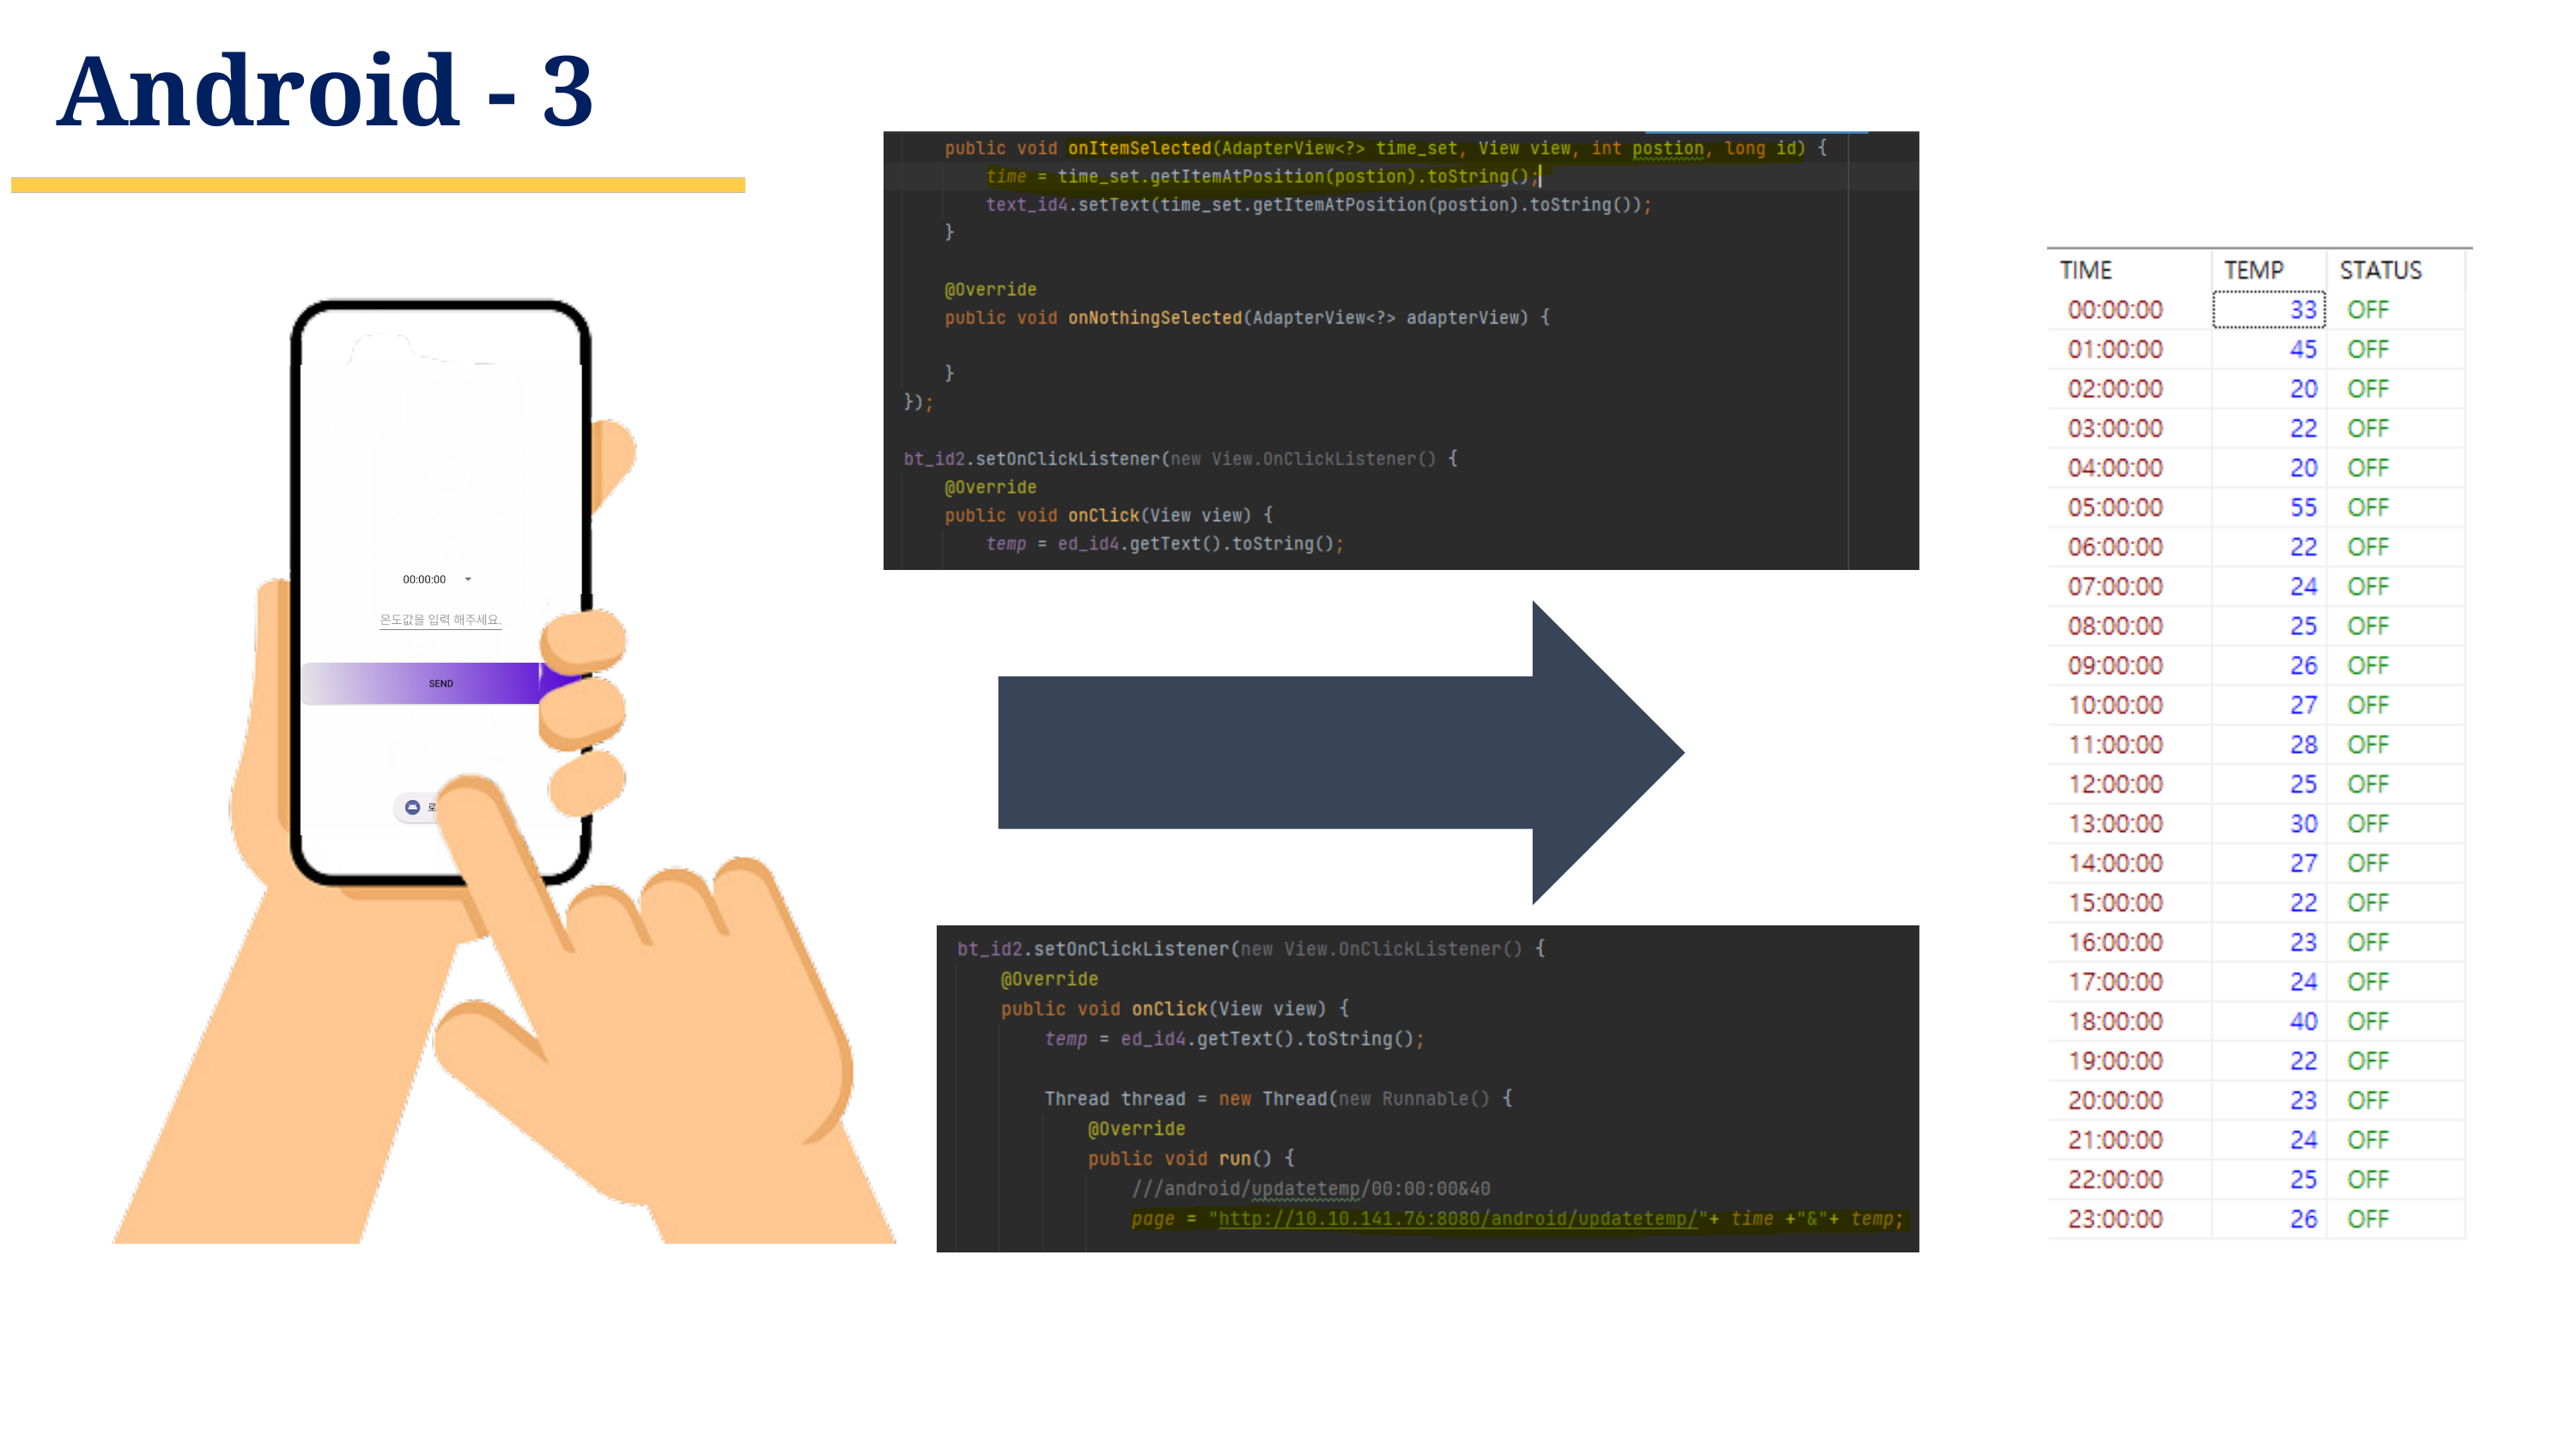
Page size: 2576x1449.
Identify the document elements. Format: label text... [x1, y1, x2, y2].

picture [10, 131, 1920, 1244]
picture [2047, 244, 2473, 1262]
picture [936, 925, 1920, 1252]
text_box Android - 3 [43, 22, 647, 155]
text_box [998, 600, 1686, 906]
